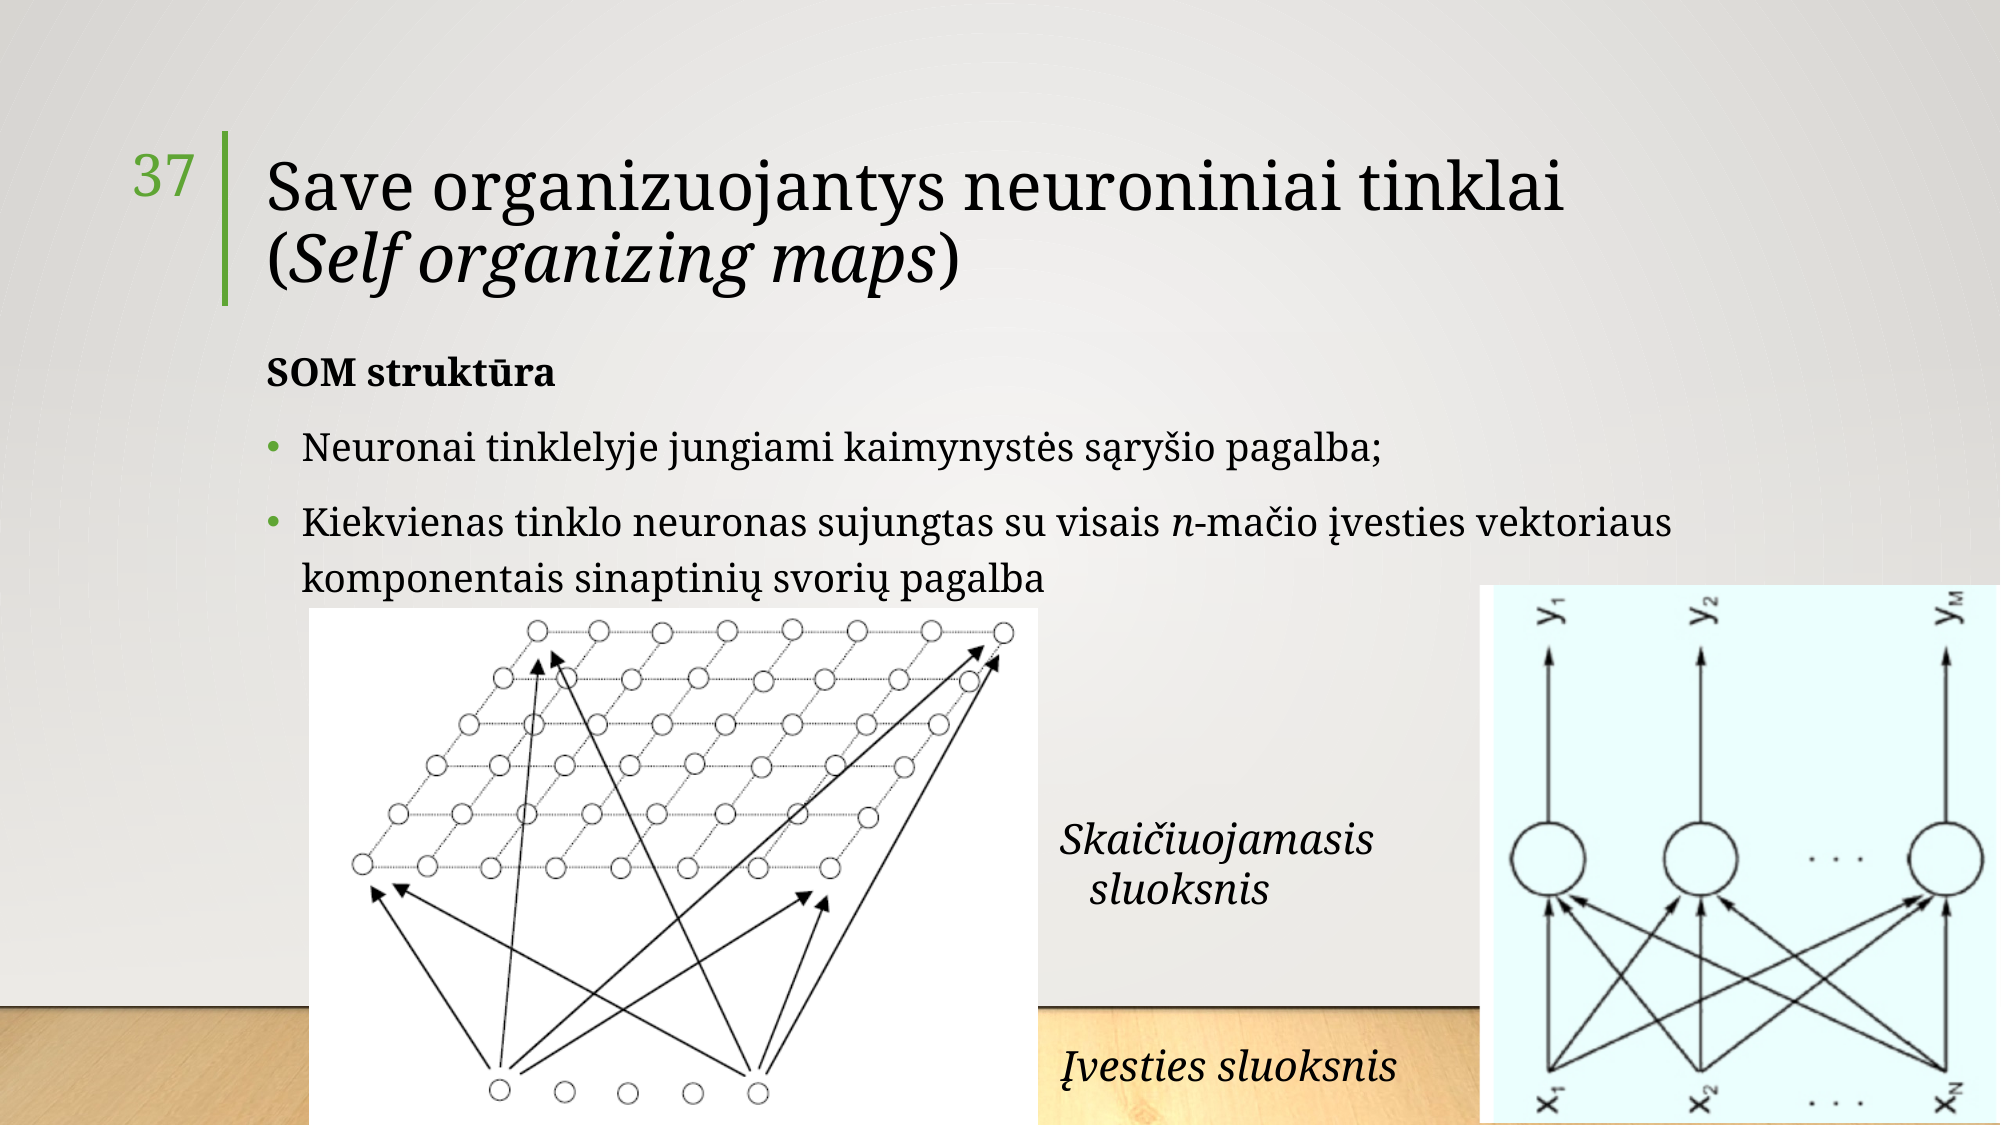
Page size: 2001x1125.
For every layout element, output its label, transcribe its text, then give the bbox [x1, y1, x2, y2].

title Save organizuojantys neuroniniai tinklai (Self organizing maps) [251, 131, 1814, 305]
slide_number 37 [78, 131, 212, 254]
picture [0, 585, 2000, 1125]
list SOM struktūra Neuronai tinklelyje jungiami kaimynystės sąryšio pagalba; Kiekvienas tinklo neuronas sujungtas su visais n-mačio įvesties vektoriaus komponentais sinaptinių svorių pagalba [251, 330, 1814, 609]
text_box Skaičiuojamasis sluoksnis [1038, 805, 1470, 920]
text_box Įvesties sluoksnis [1038, 1031, 1462, 1097]
